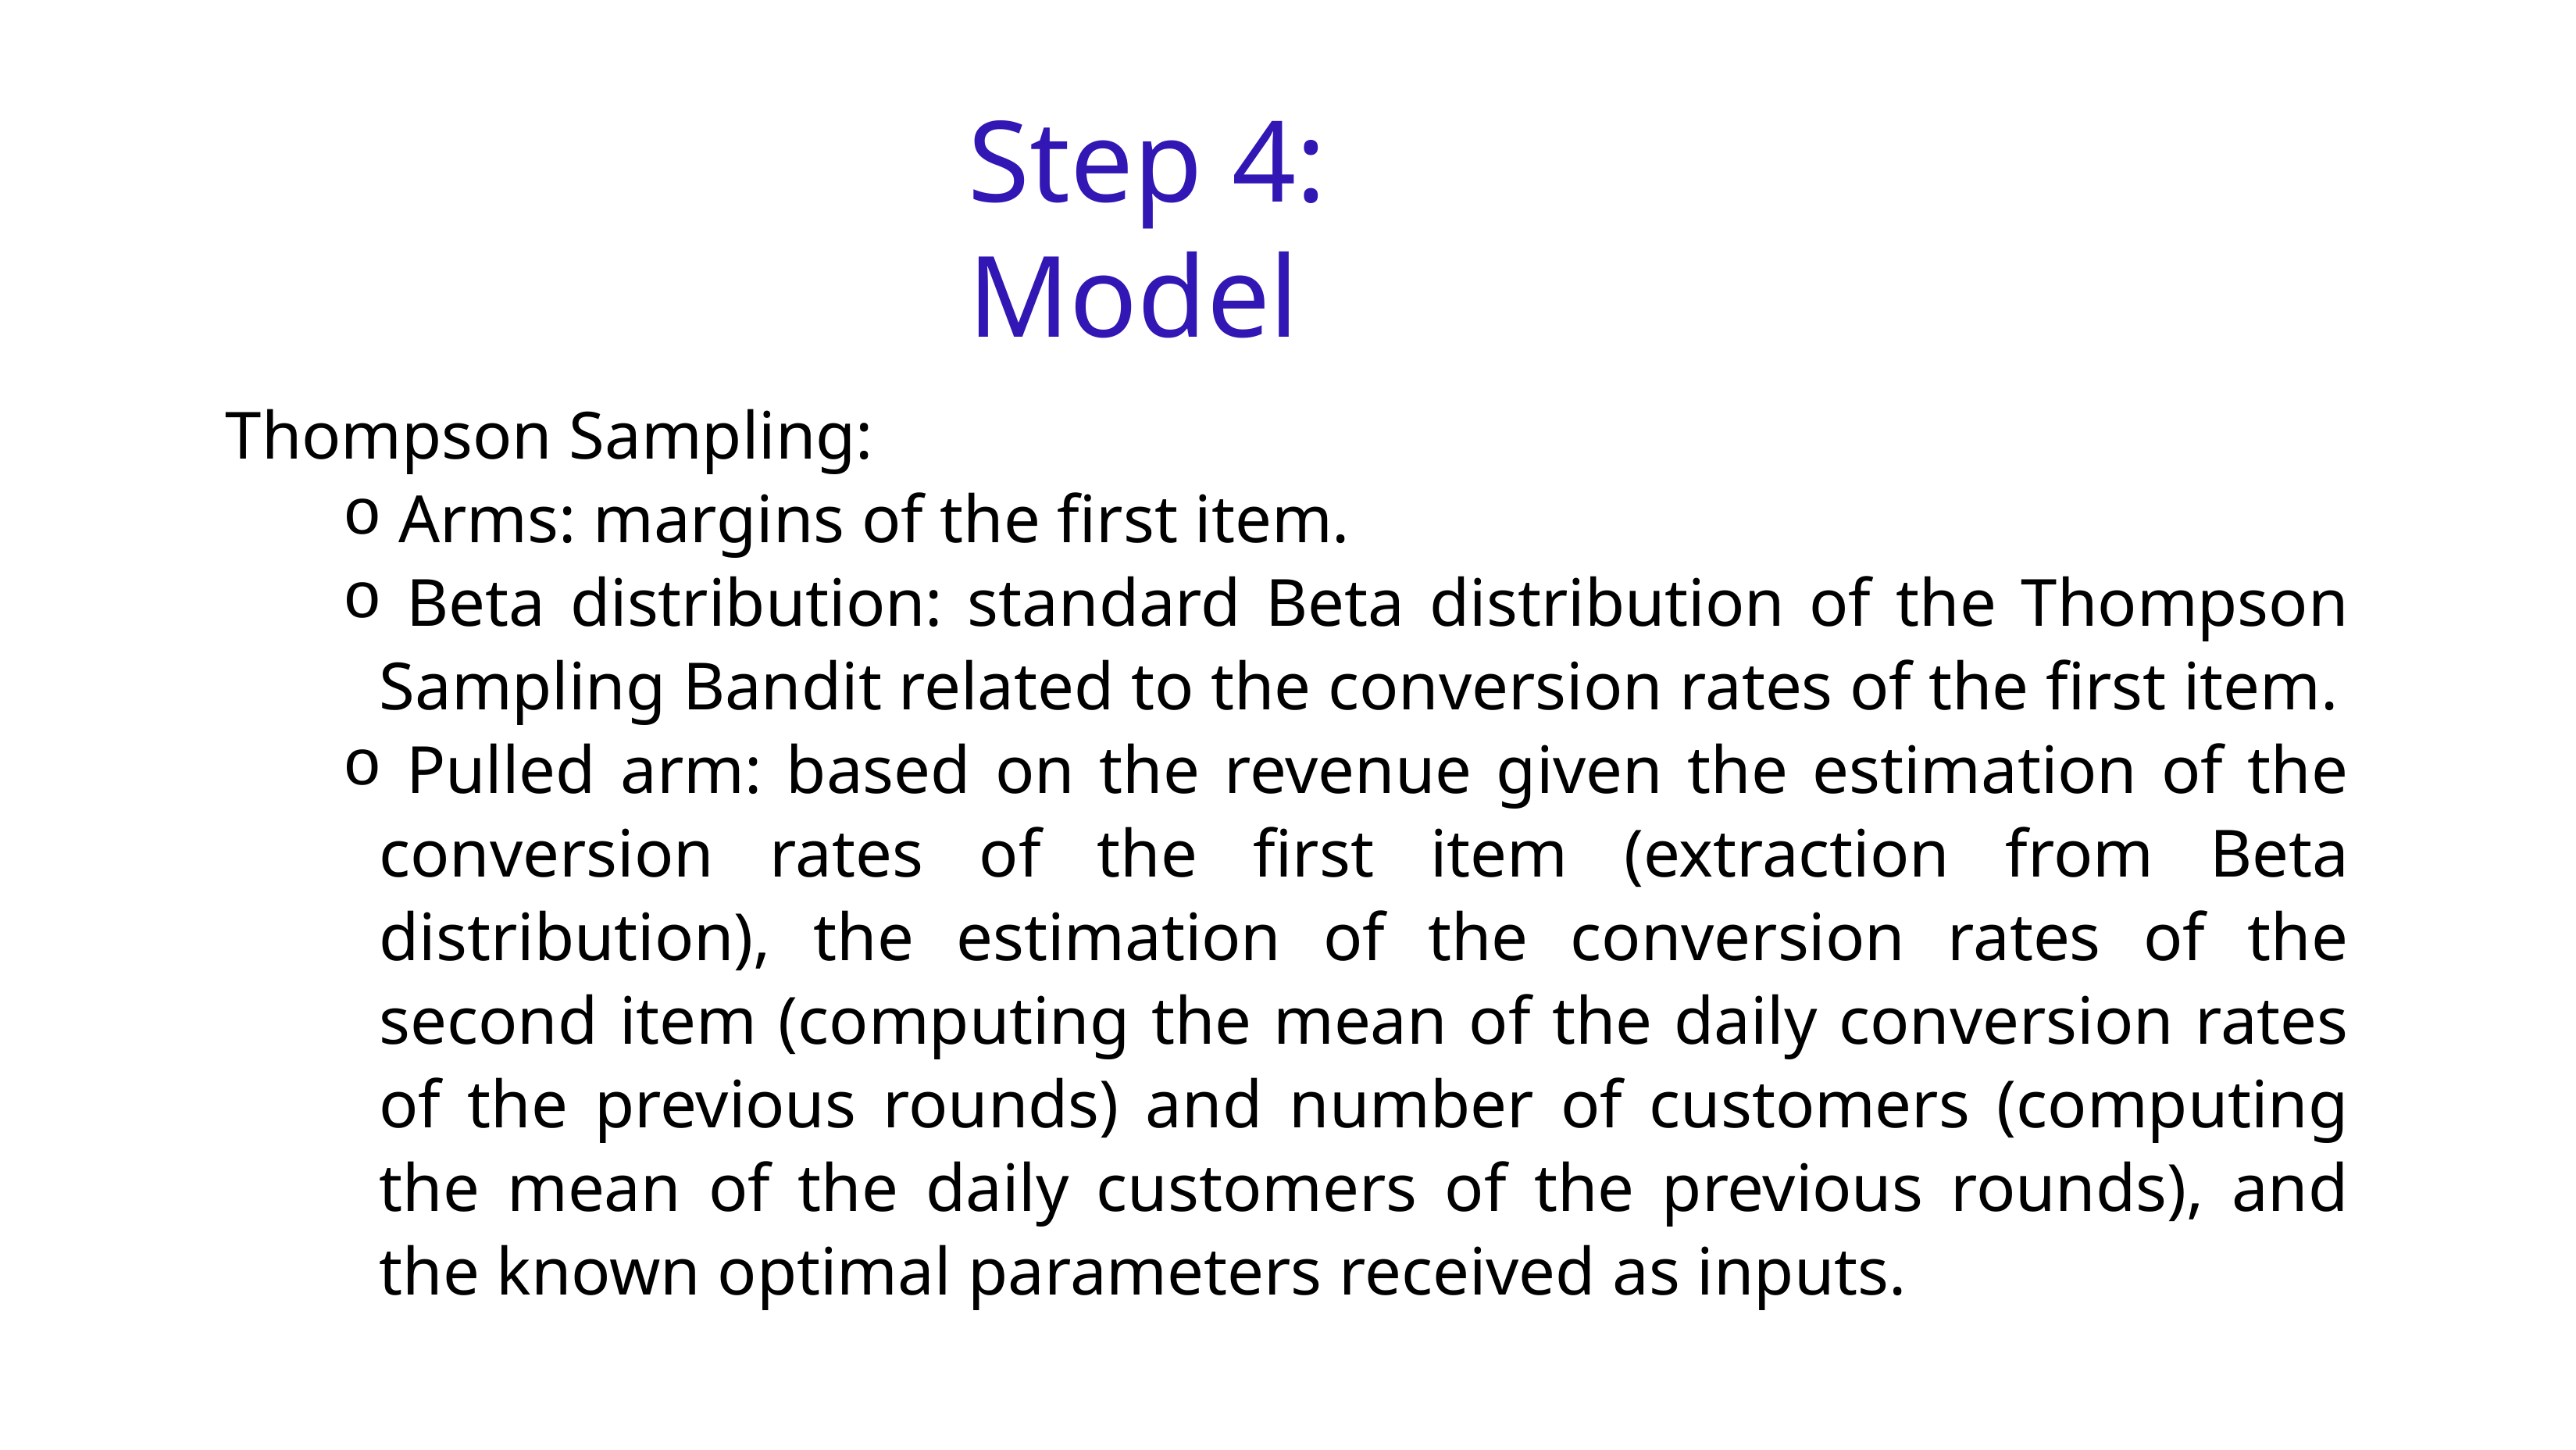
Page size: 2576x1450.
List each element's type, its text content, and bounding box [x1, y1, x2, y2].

title Step 4: Model [968, 90, 1608, 227]
text_box Thompson Sampling: Arms: margins of the first item. Beta distribution: standard Beta distribution of the Thompson Sampling Bandit related to the conversion rates of the first item. Pulled arm: based on the revenue given the estimation of the conversion rates of the first item (extraction from Beta distribution), the estimation of the conversion rates of the second item (computing the mean of the daily conversion rates of the previous rounds) and number of customers (computing the mean of the daily customers of the previous rounds), and the known optimal parameters received as inputs. [213, 383, 2362, 1314]
